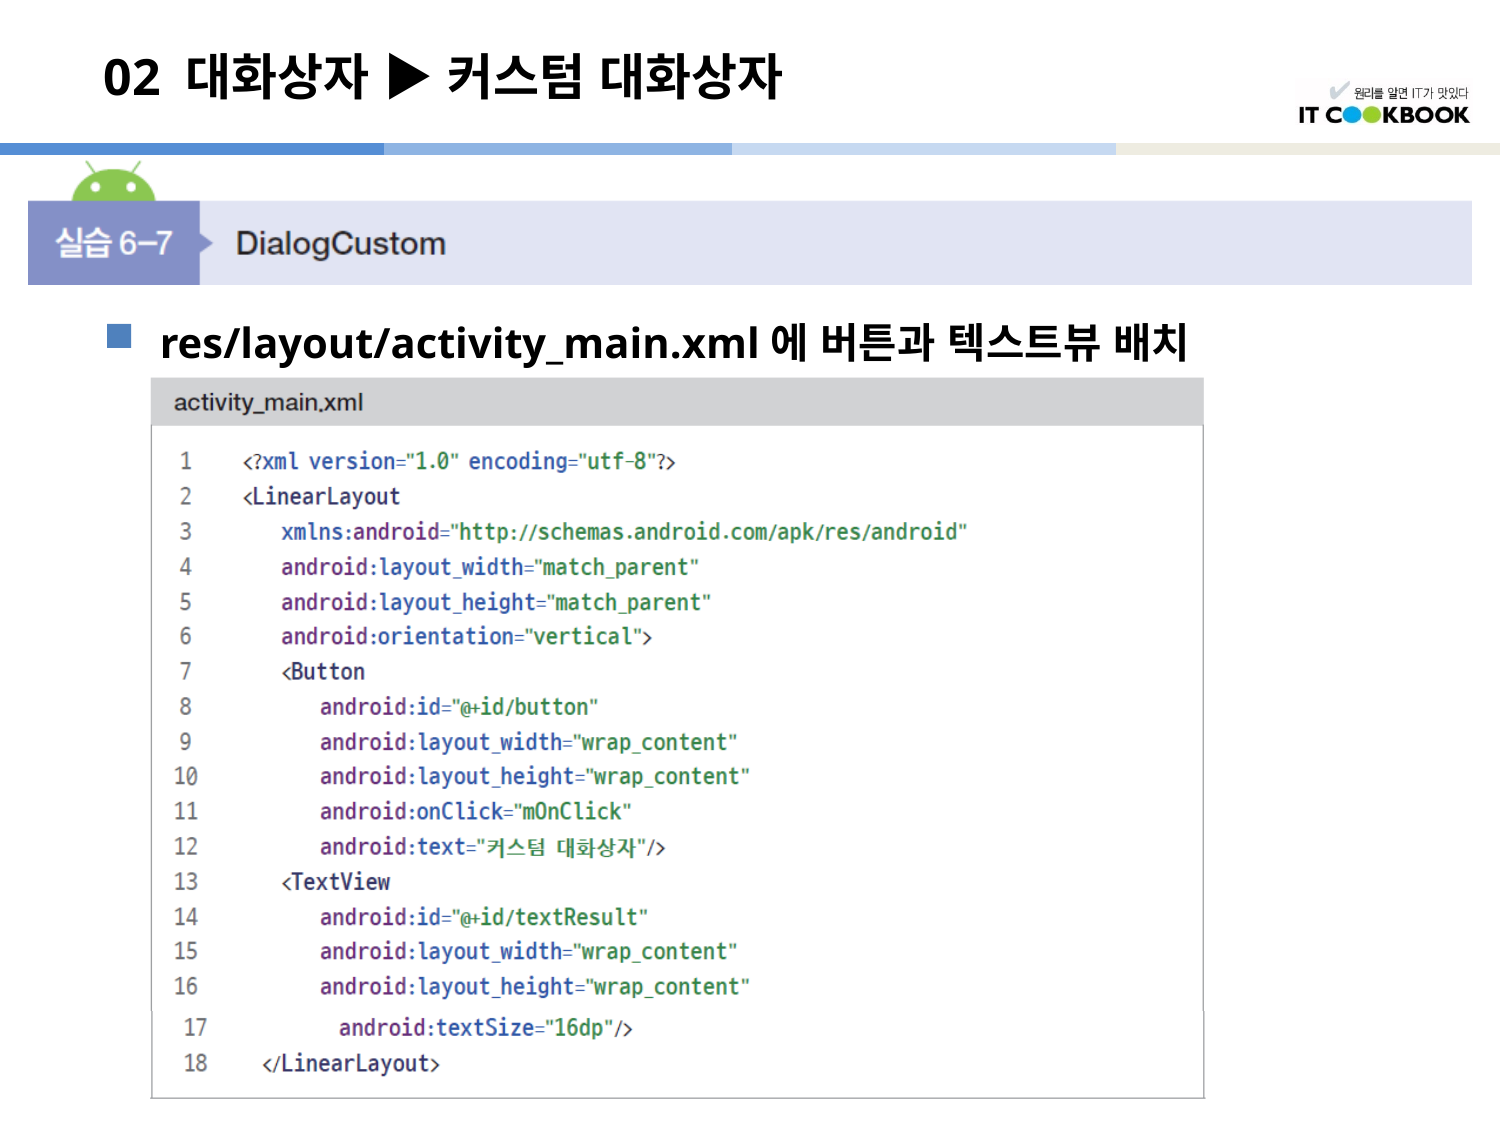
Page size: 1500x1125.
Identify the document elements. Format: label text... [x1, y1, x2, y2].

list res/layout/activity_main.xml에 버튼과 텍스트뷰 배치 [88, 293, 1436, 1083]
title 02 대화상자 ▶ 커스텀 대화상자 [88, 30, 1330, 121]
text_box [142, 373, 1211, 1107]
picture [1295, 78, 1473, 125]
picture [28, 160, 1472, 285]
